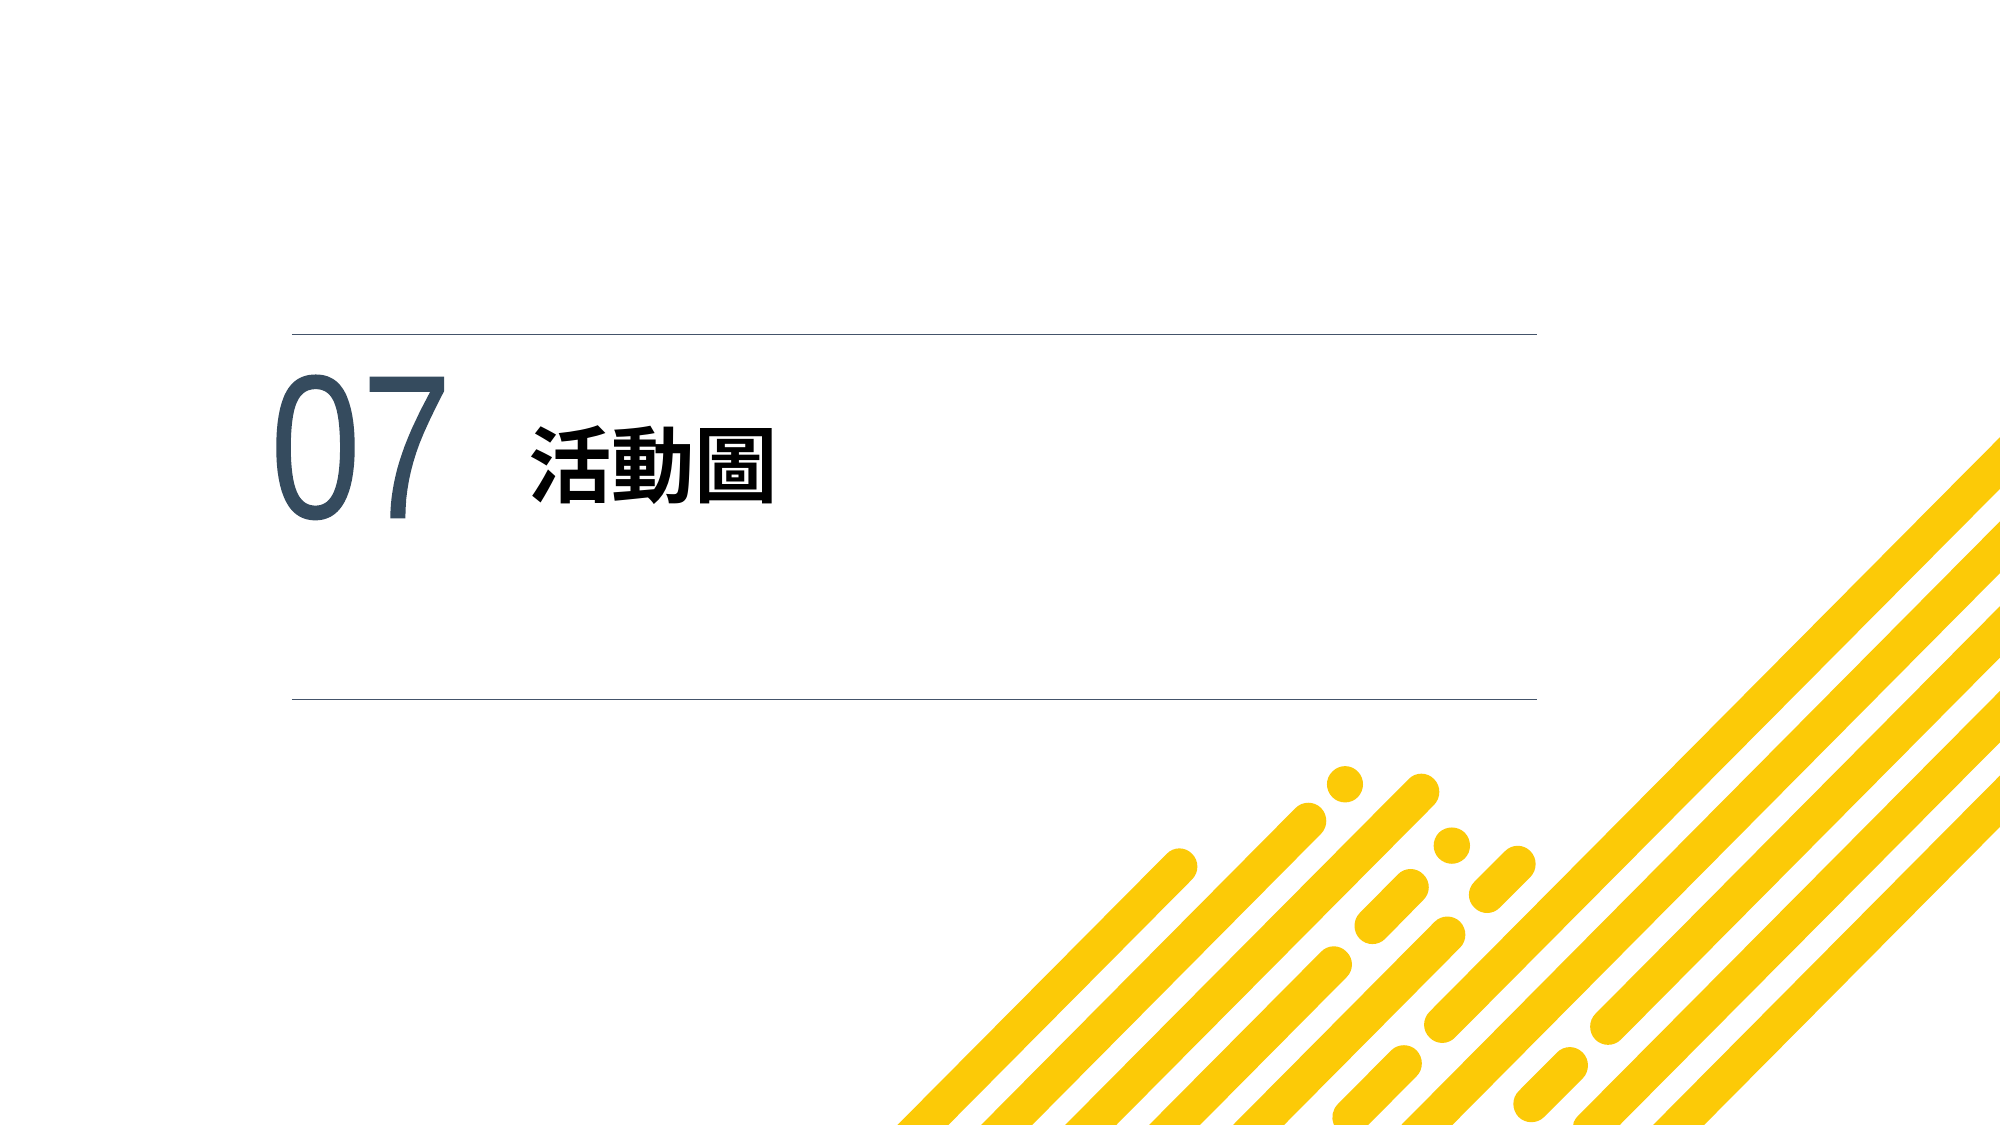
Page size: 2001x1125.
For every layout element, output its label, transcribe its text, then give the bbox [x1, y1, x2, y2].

title 活動圖 [513, 332, 1513, 521]
